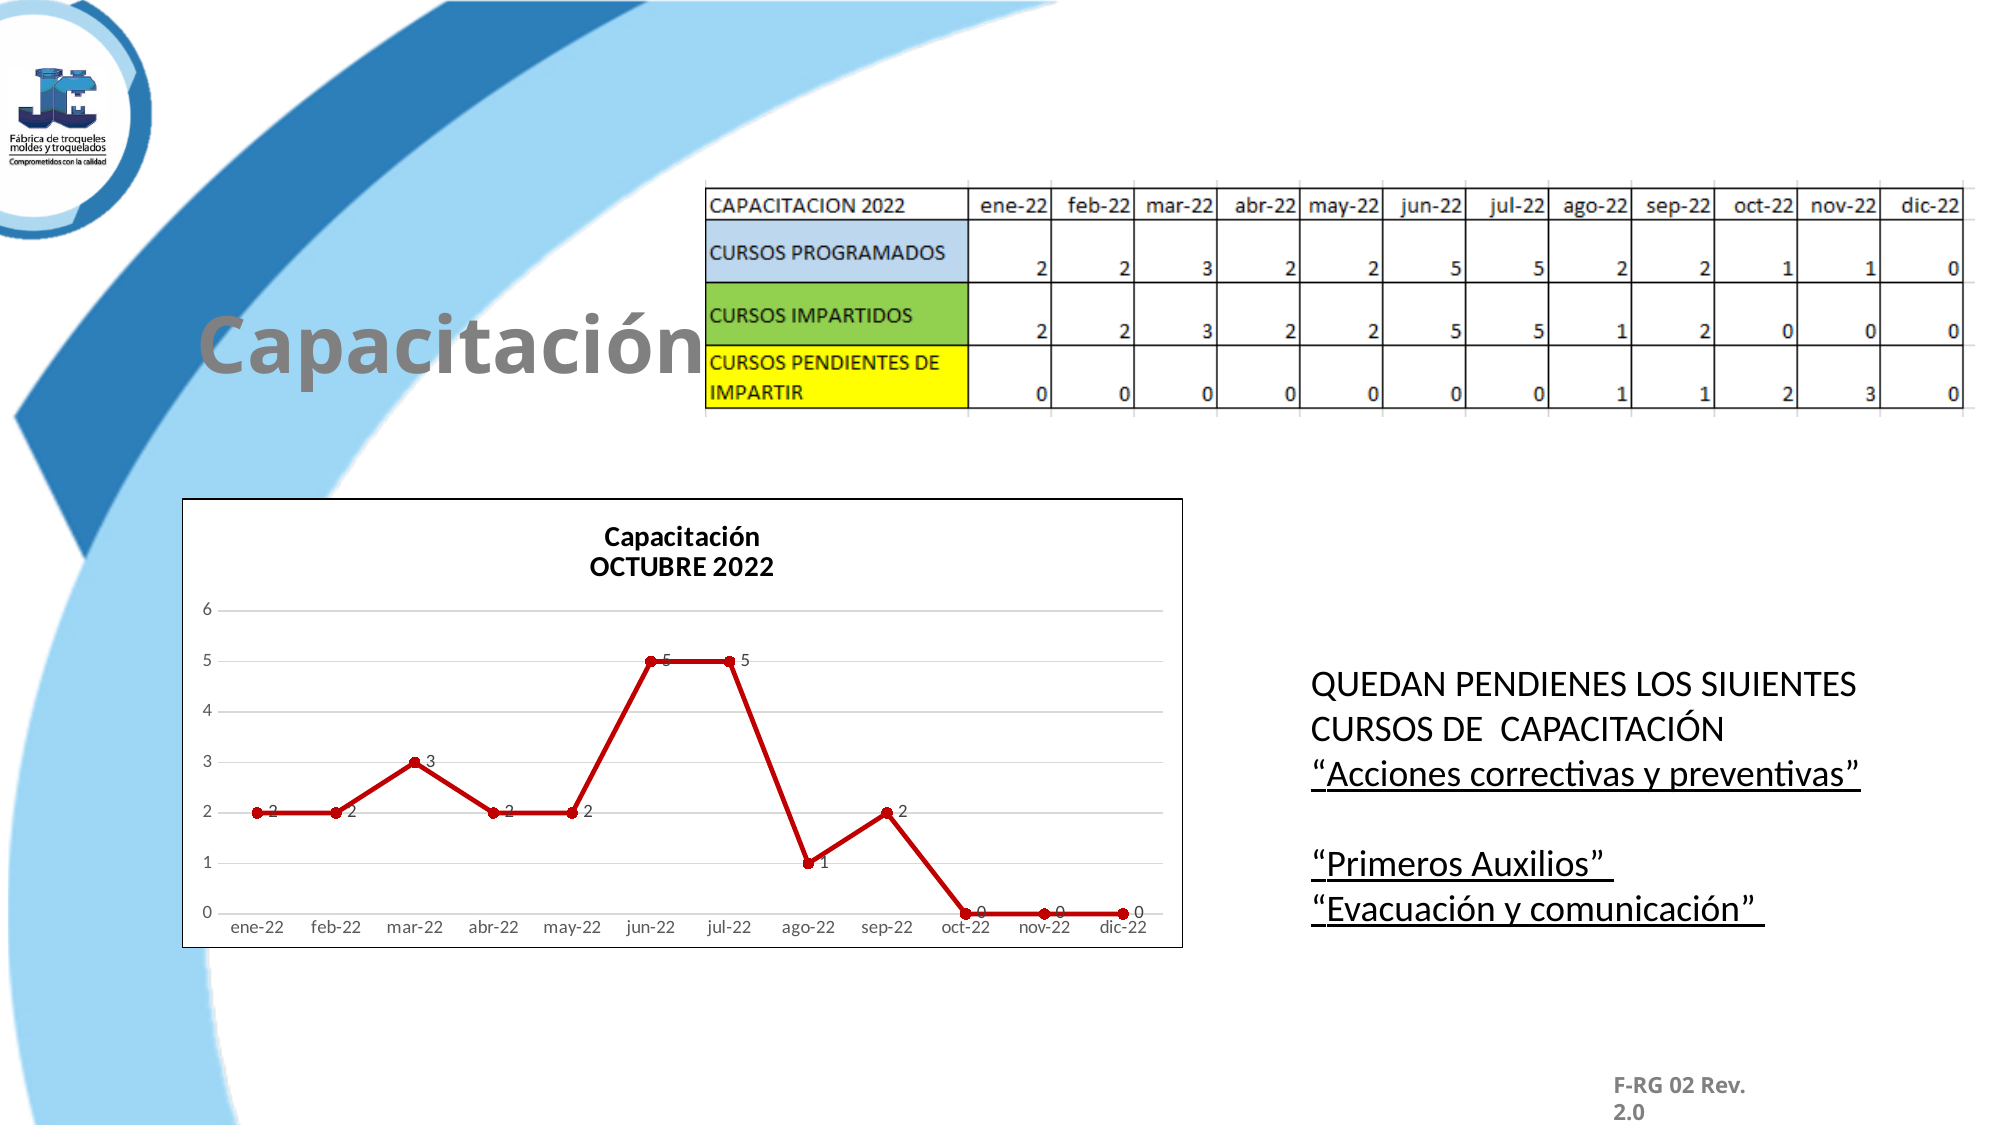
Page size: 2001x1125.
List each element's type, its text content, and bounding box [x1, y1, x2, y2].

picture [0, 0, 1975, 1123]
chart [181, 498, 1184, 949]
text_box QUEDAN PENDIENES LOS SIUIENTES CURSOS DE CAPACITACIÓN “Acciones correctivas y preventivas” “Primeros Auxilios” “Evacuación y comunicación” [1296, 652, 1975, 937]
text_box Capacitación [181, 280, 700, 417]
